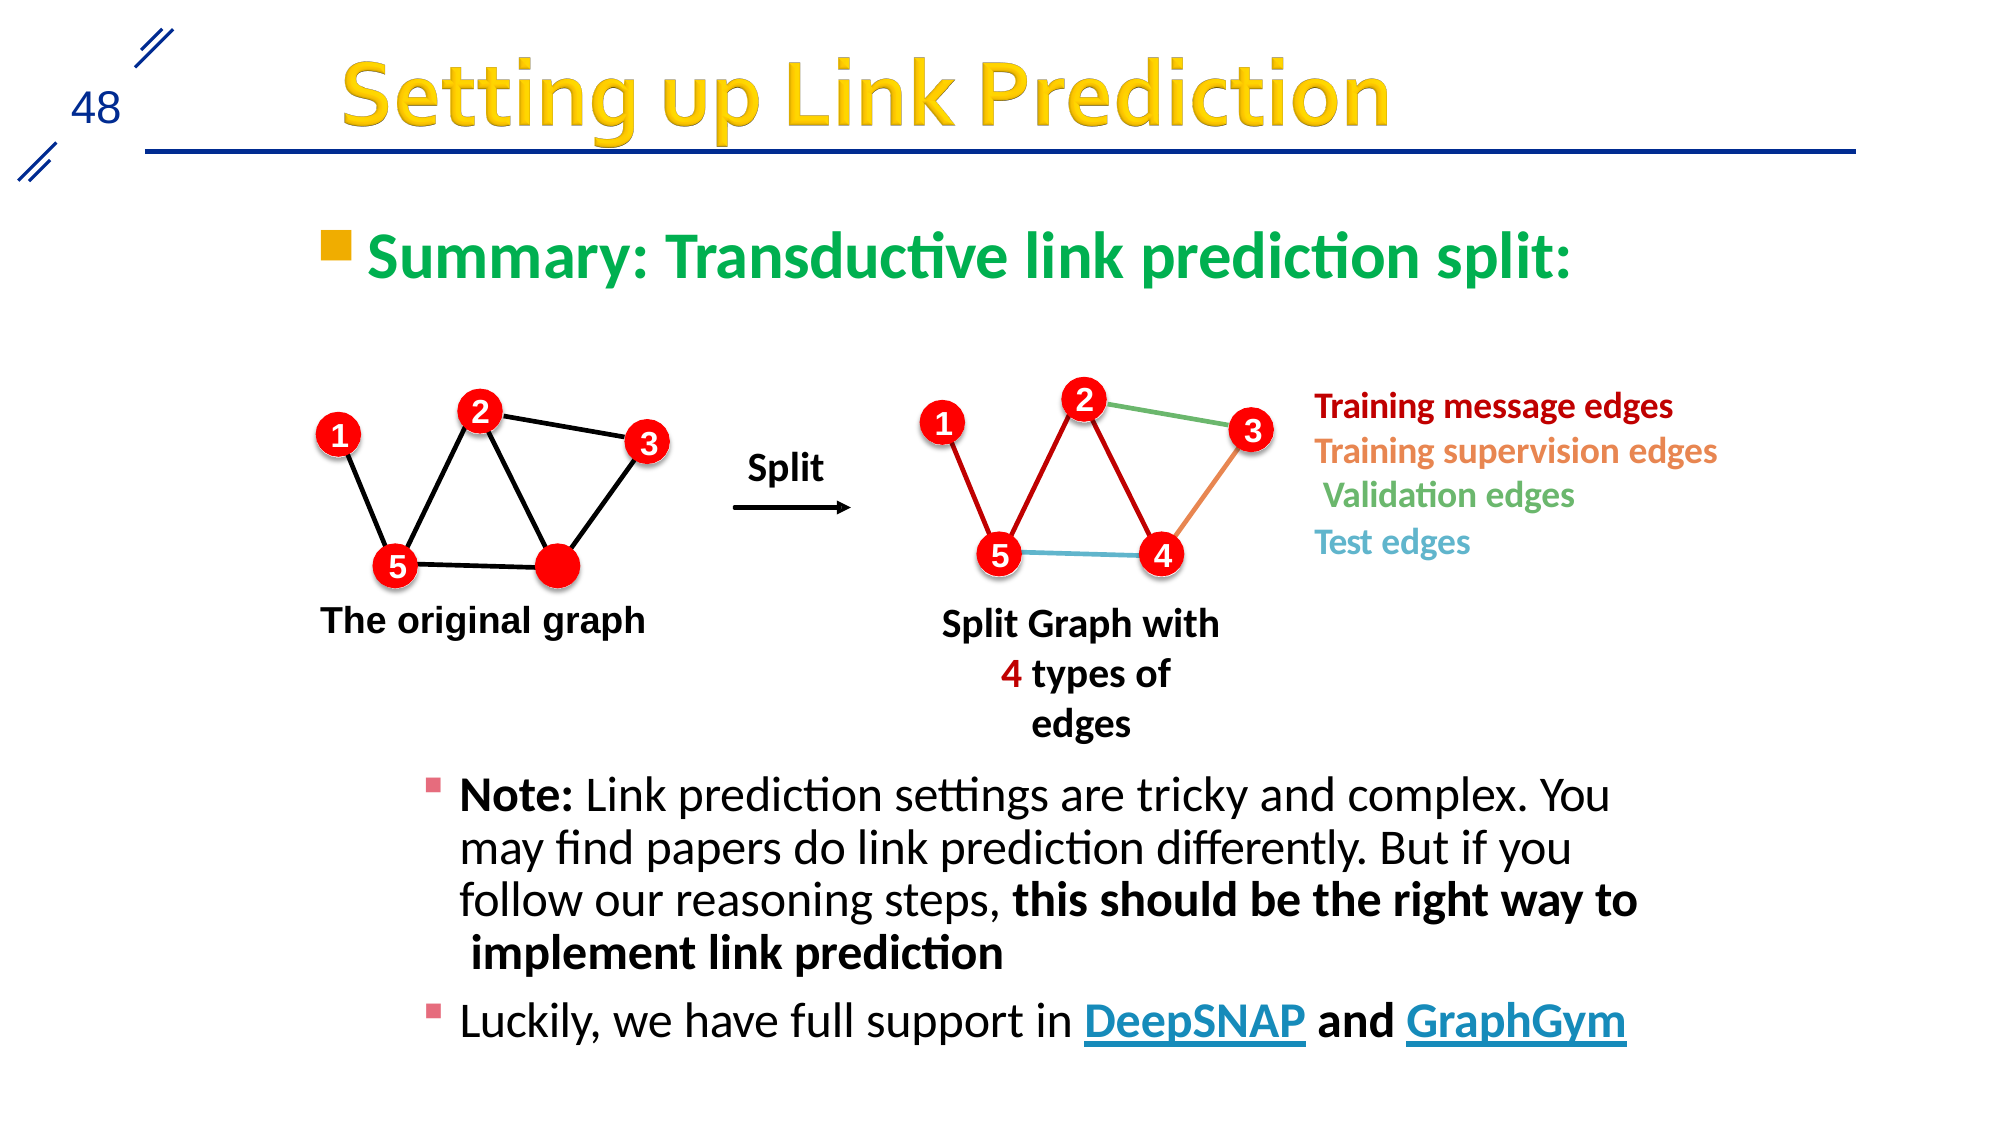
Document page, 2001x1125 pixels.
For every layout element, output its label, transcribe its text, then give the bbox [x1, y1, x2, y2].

text_box 5 4 The original graph [317, 599, 650, 641]
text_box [308, 385, 677, 599]
text_box [732, 500, 851, 515]
text_box Training message edges Training supervision edges Validation edges Test edges [1312, 380, 1726, 563]
text_box 5 4 Split Graph with 4 types of edges [938, 588, 1223, 746]
text_box Note: Link prediction settings are tricky and complex. You may find papers do link prediction differently. But if you follow our reasoning steps, this should be the right way to implement link prediction Luckily, we have full support in DeepSNAP and GraphGym [419, 760, 1650, 1048]
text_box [912, 374, 1281, 588]
text_box Summary: Transductive link prediction split: [313, 210, 1584, 293]
text_box Split [745, 438, 827, 491]
picture [343, 56, 1388, 149]
